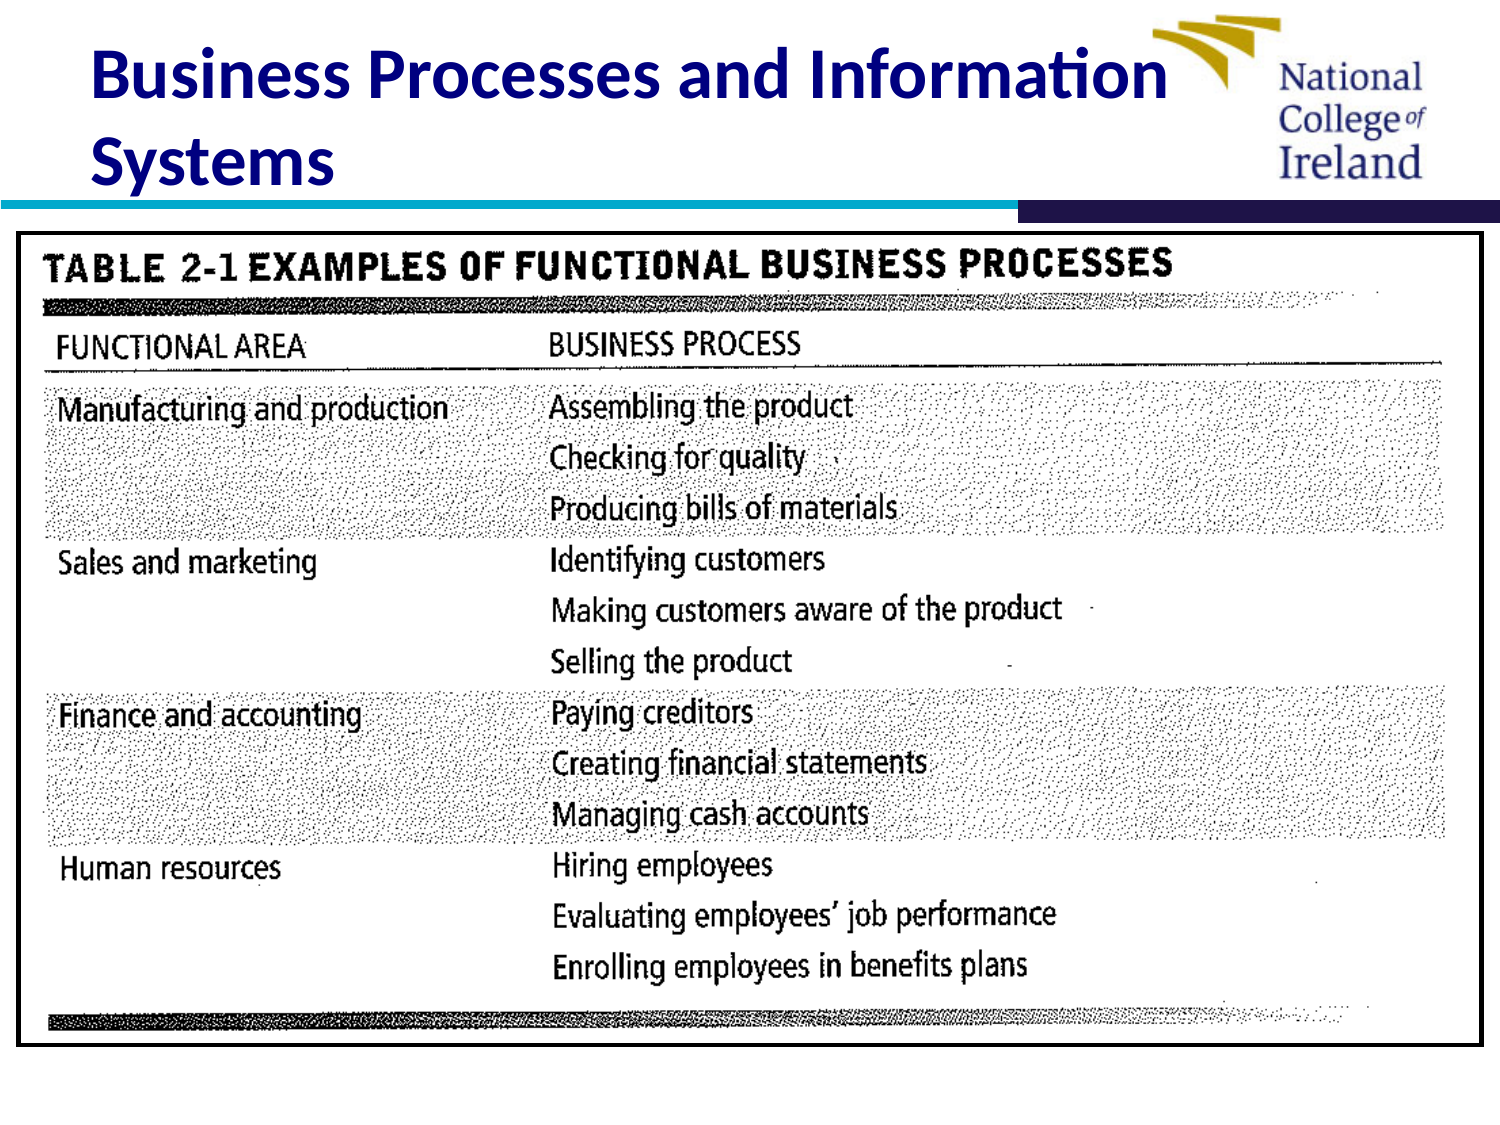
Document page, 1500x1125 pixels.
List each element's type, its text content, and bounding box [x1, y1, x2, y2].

title Business Processes and Information Systems [75, 19, 1247, 207]
picture [20, 234, 1480, 1043]
